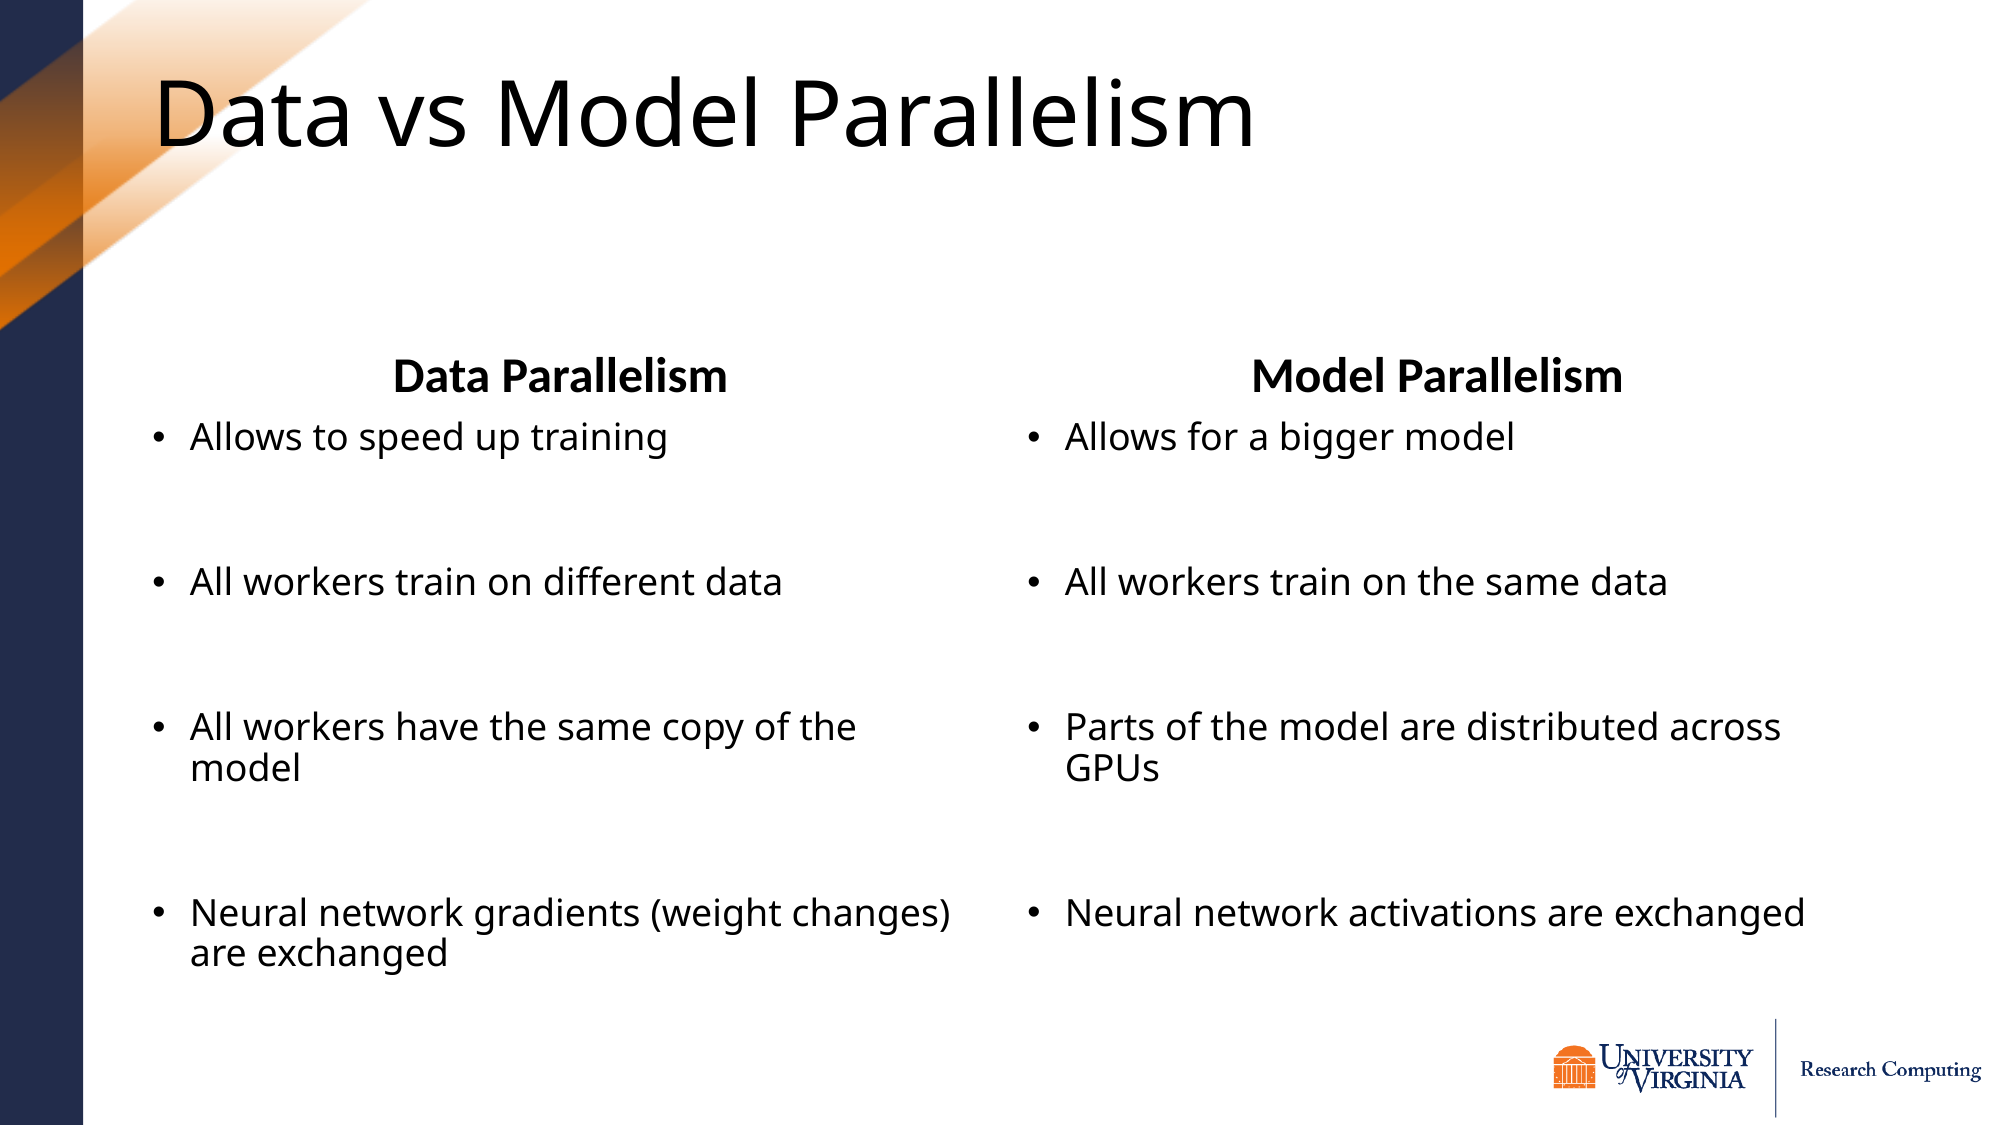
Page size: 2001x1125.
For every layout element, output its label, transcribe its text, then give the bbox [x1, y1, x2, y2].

list Data Parallelism [137, 275, 984, 410]
title Data vs Model Parallelism [137, 59, 1863, 278]
list Model Parallelism [1012, 275, 1863, 410]
list Allows to speed up training All workers train on different data All workers have the same copy of the model Neural network gradients (weight changes) are exchanged [137, 410, 984, 1016]
picture [1543, 1010, 1995, 1124]
list Allows for a bigger model All workers train on the same data Parts of the model are distributed across GPUs Neural network activations are exchanged [1012, 410, 1863, 1016]
picture [0, 0, 378, 338]
